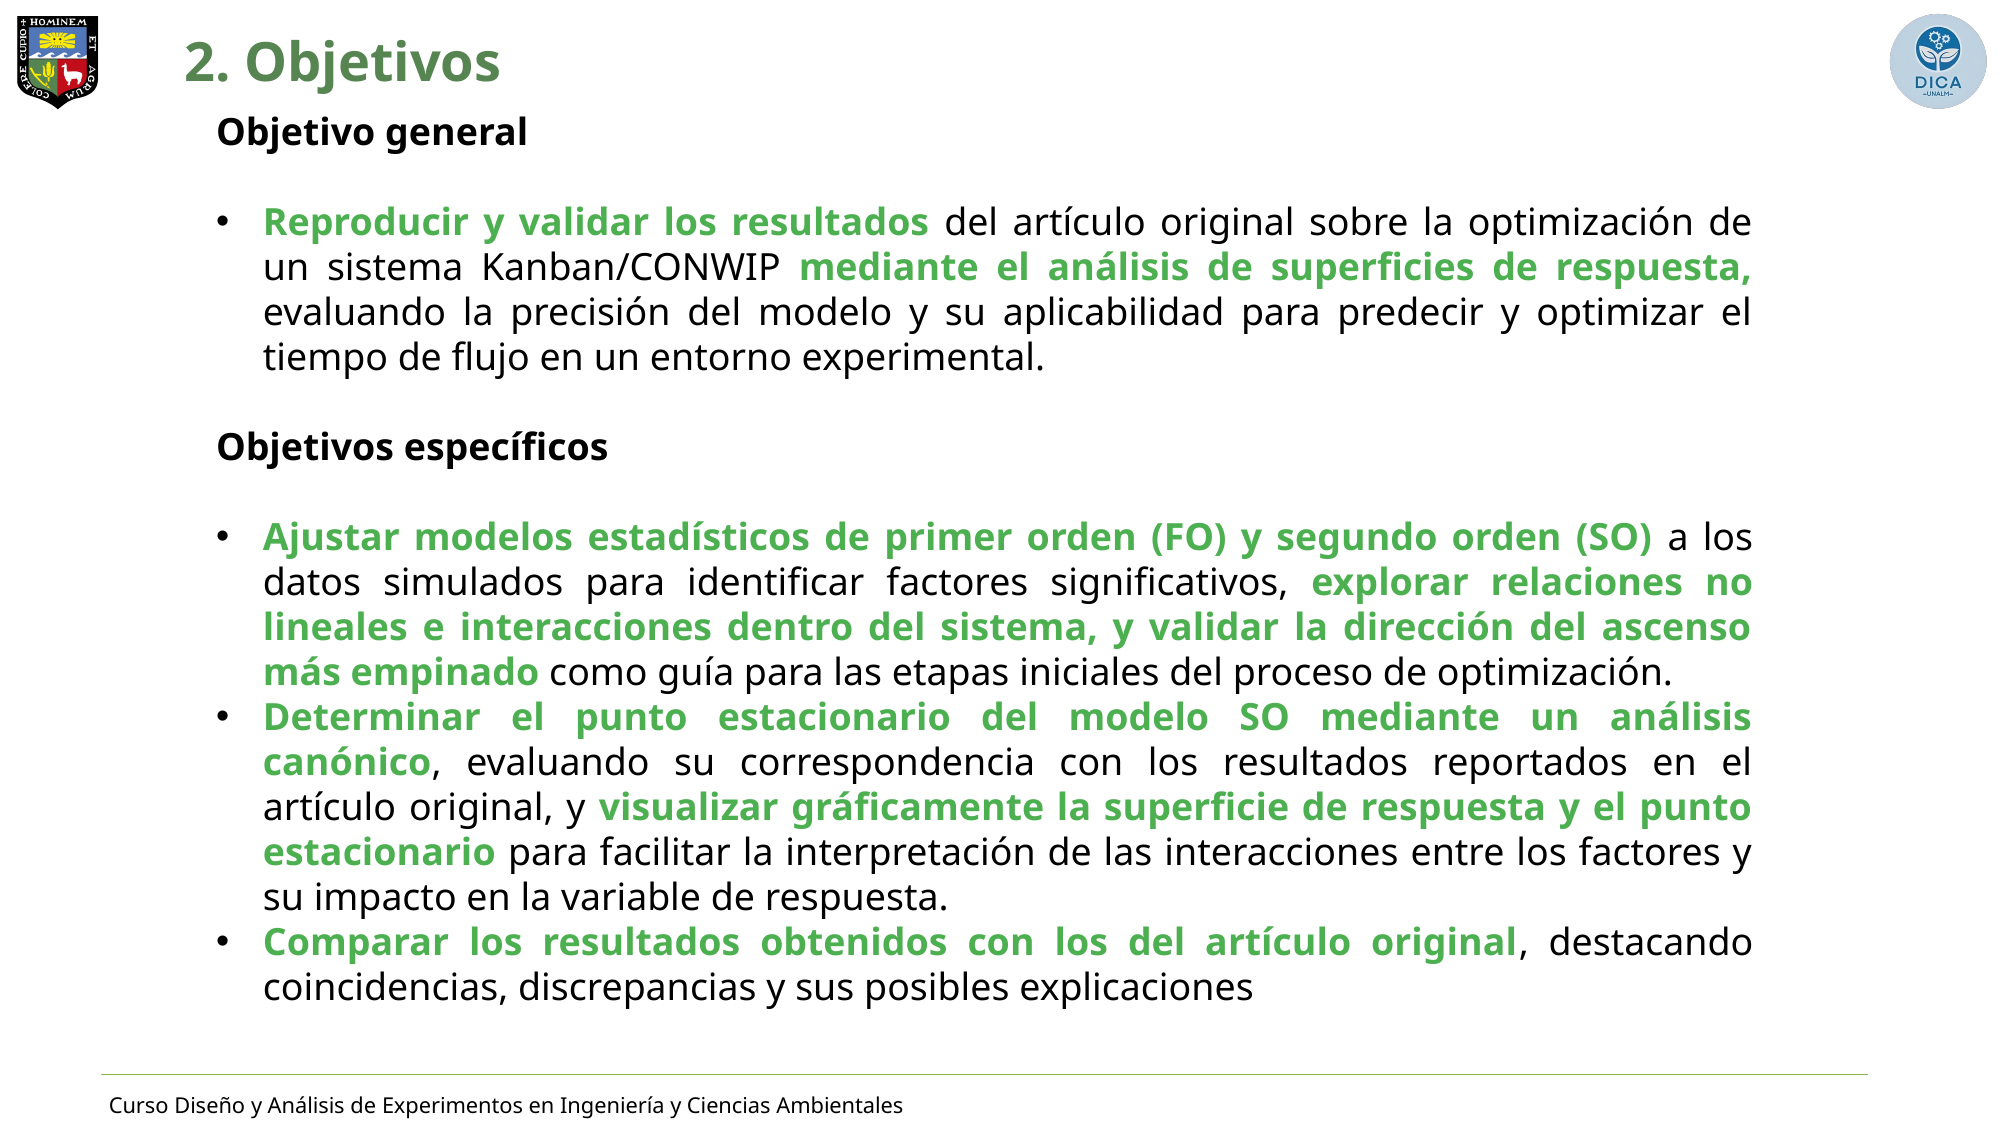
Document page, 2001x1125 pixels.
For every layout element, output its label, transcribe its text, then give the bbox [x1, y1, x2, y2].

picture [11, 15, 104, 114]
text_box 2. Objetivos [176, 23, 1869, 98]
text_box Objetivo general Reproducir y validar los resultados del artículo original sobre la optimización de un sistema Kanban/CONWIP mediante el análisis de superficies de respuesta, evaluando la precisión del modelo y su aplicabilidad para predecir y optimizar el tiempo de flujo en un entorno experimental. Objetivos específicos Ajustar modelos estadísticos de primer orden (FO) y segundo orden (SO) a los datos simulados para identificar factores significativos, explorar relaciones no lineales e interacciones dentro del sistema, y validar la dirección del ascenso más empinado como guía para las etapas iniciales del proceso de optimización. Determinar el punto estacionario del modelo SO mediante un análisis canónico, evaluando su correspondencia con los resultados reportados en el artículo original, y visualizar gráficamente la superficie de respuesta y el punto estacionario para facilitar la interpretación de las interacciones entre los factores y su impacto en la variable de respuesta. Comparar los resultados obtenidos con los del artículo original, destacando coincidencias, discrepancias y sus posibles explicaciones [201, 100, 1769, 1016]
text_box Curso Diseño y Análisis de Experimentos en Ingeniería y Ciencias Ambientales [101, 1086, 1840, 1122]
picture [1889, 11, 1988, 110]
